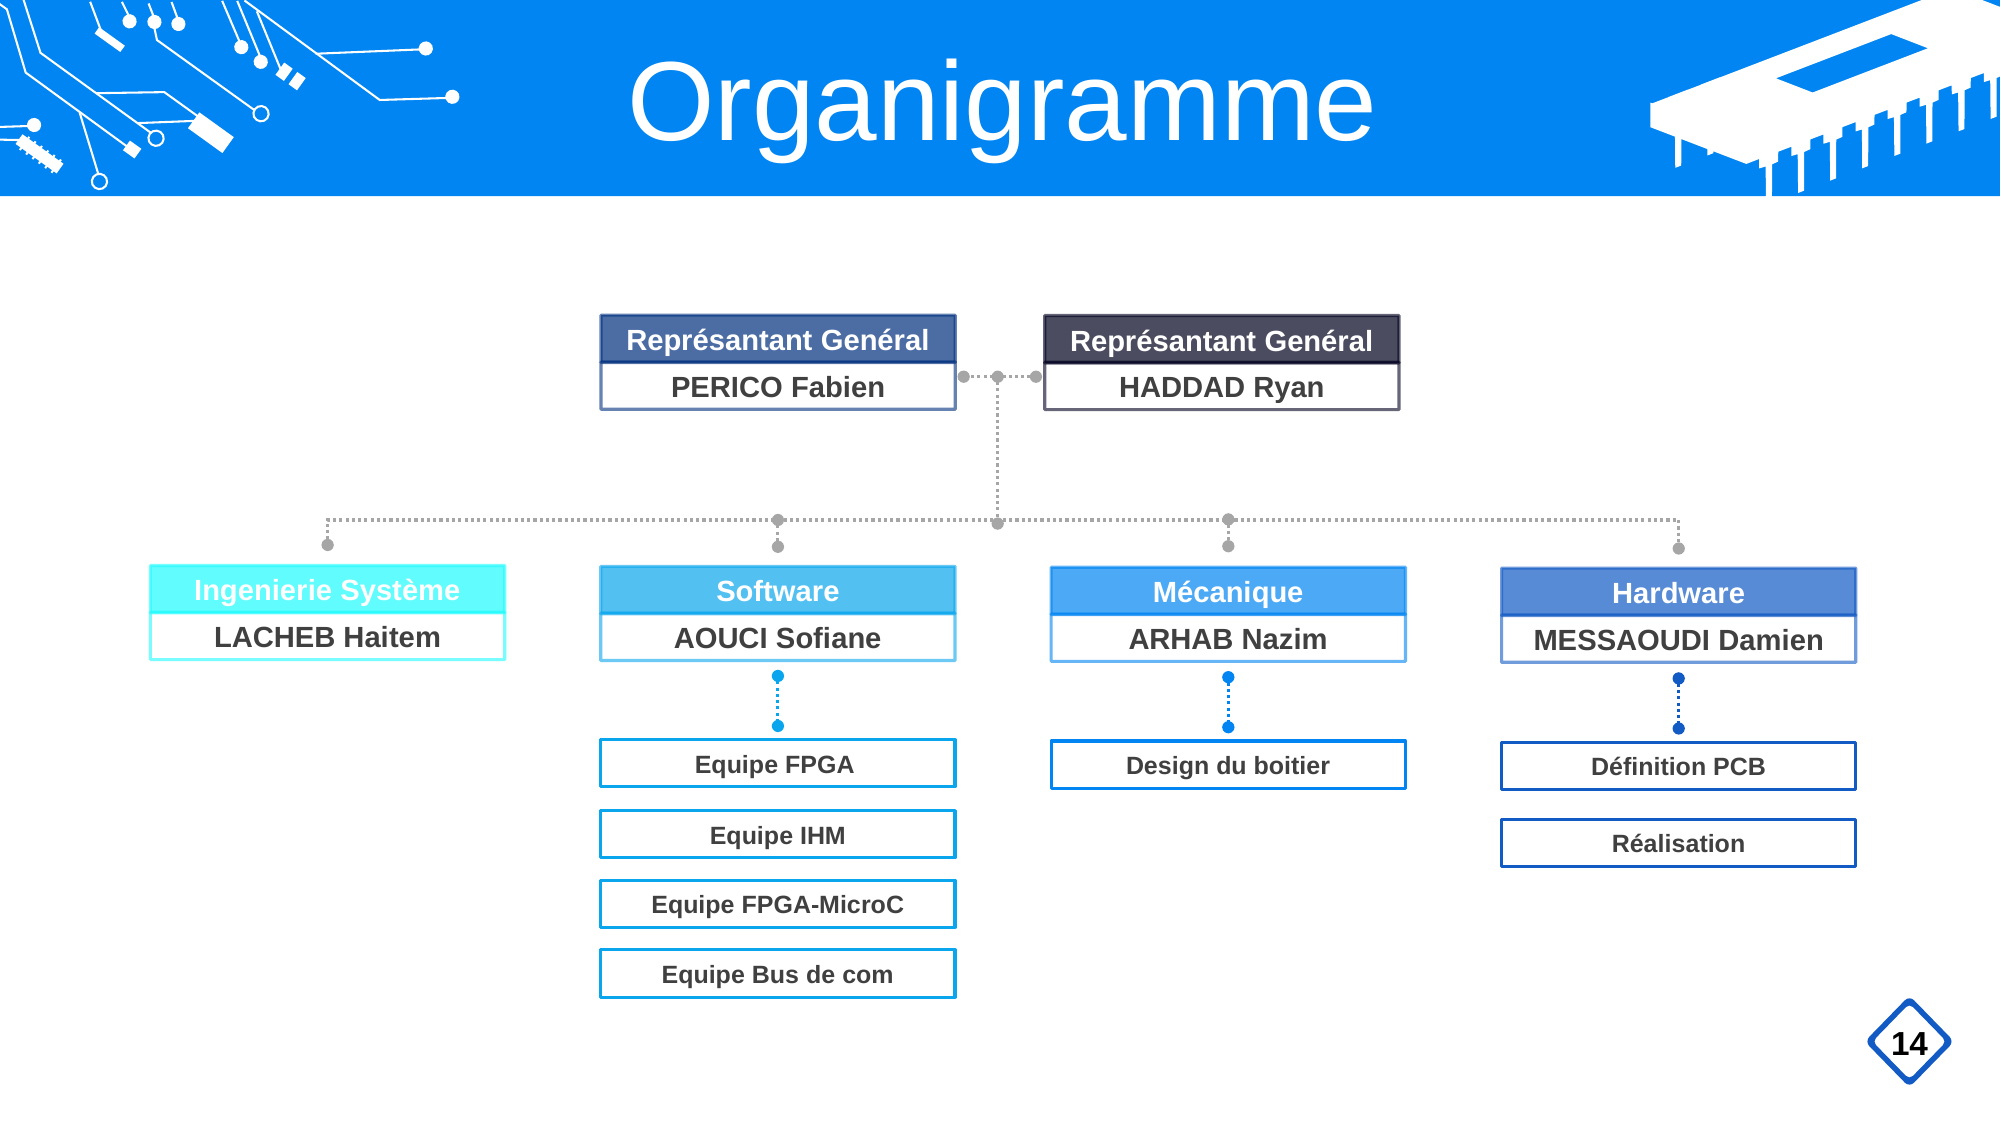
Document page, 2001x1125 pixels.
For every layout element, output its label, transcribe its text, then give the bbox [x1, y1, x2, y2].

text_box Mécanique [1051, 567, 1406, 613]
text_box [321, 519, 777, 552]
text_box Equipe FPGA-MicroC [600, 880, 956, 928]
text_box Equipe Bus de com [600, 949, 956, 998]
text_box Design du boitier [1051, 740, 1406, 789]
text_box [1867, 998, 1952, 1085]
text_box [1044, 315, 1400, 410]
text_box [1222, 670, 1235, 734]
text_box Hardware [1501, 568, 1856, 614]
text_box [1229, 519, 1685, 555]
text_box Software [600, 566, 956, 613]
text_box [957, 370, 1043, 383]
text_box [771, 513, 785, 553]
text_box AOUCI Sofiane [600, 613, 956, 661]
text_box [1672, 672, 1685, 735]
text_box [778, 519, 1228, 548]
list Organigramme [53, 44, 1952, 164]
text_box Equipe IHM [600, 810, 956, 858]
text_box LACHEB Haitem [150, 612, 505, 660]
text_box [600, 315, 956, 410]
text_box [991, 370, 1004, 376]
text_box [1222, 513, 1235, 553]
text_box Définition PCB [1501, 742, 1856, 790]
text_box ARHAB Nazim [1051, 613, 1406, 662]
text_box Réalisation [1501, 819, 1856, 867]
text_box MESSAOUDI Damien [1501, 614, 1856, 663]
text_box [991, 377, 1004, 530]
text_box [771, 669, 785, 733]
text_box Ingenierie Système [150, 565, 505, 612]
text_box Equipe FPGA [600, 739, 956, 787]
